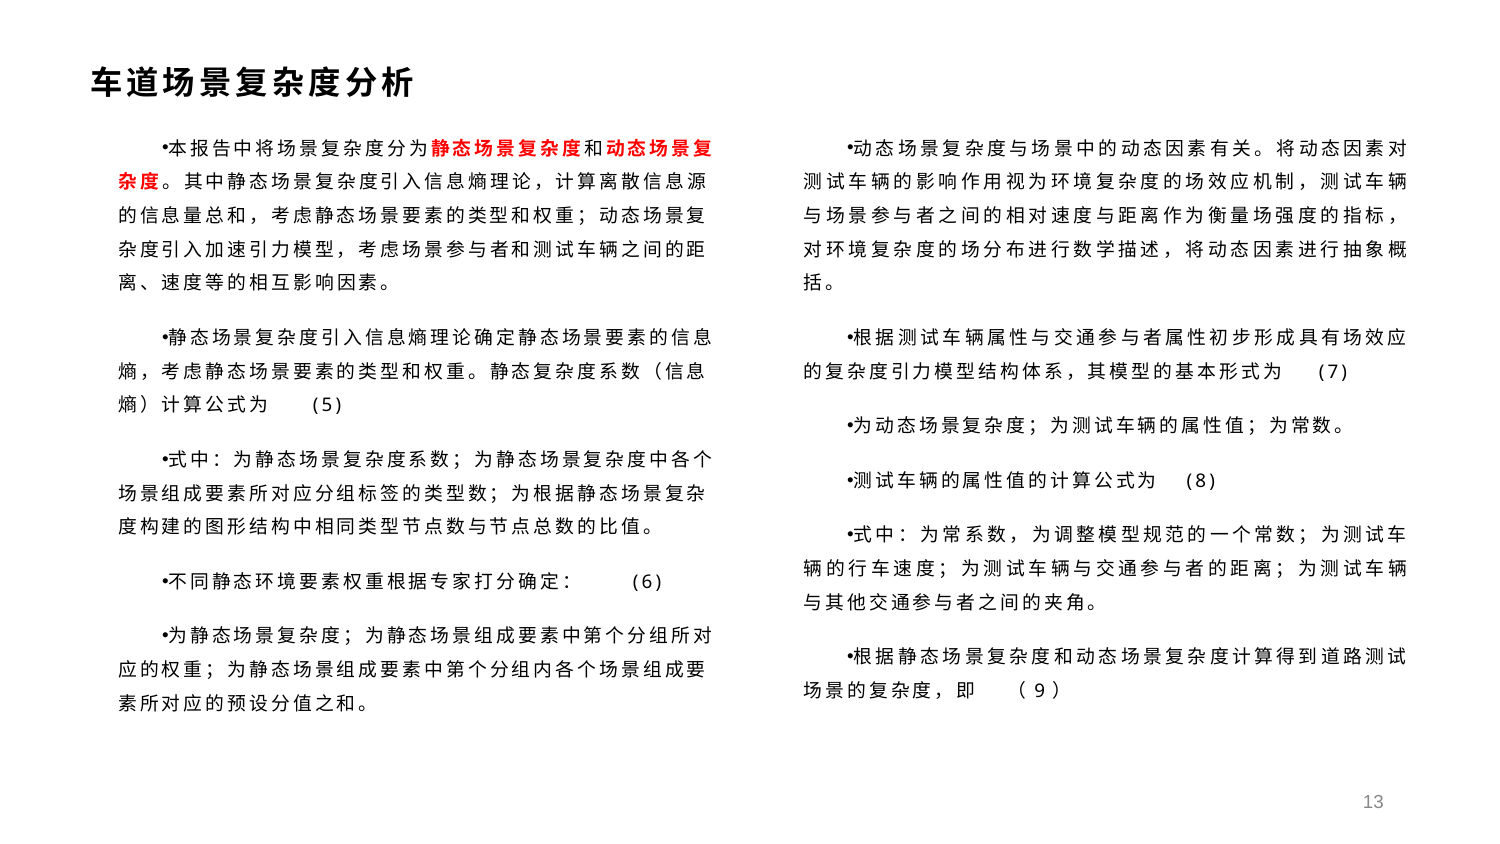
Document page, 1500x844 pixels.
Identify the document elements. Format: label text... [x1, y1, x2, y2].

slide_number 13 [1353, 782, 1392, 819]
title 车道场景复杂度分析 [81, 54, 1419, 110]
